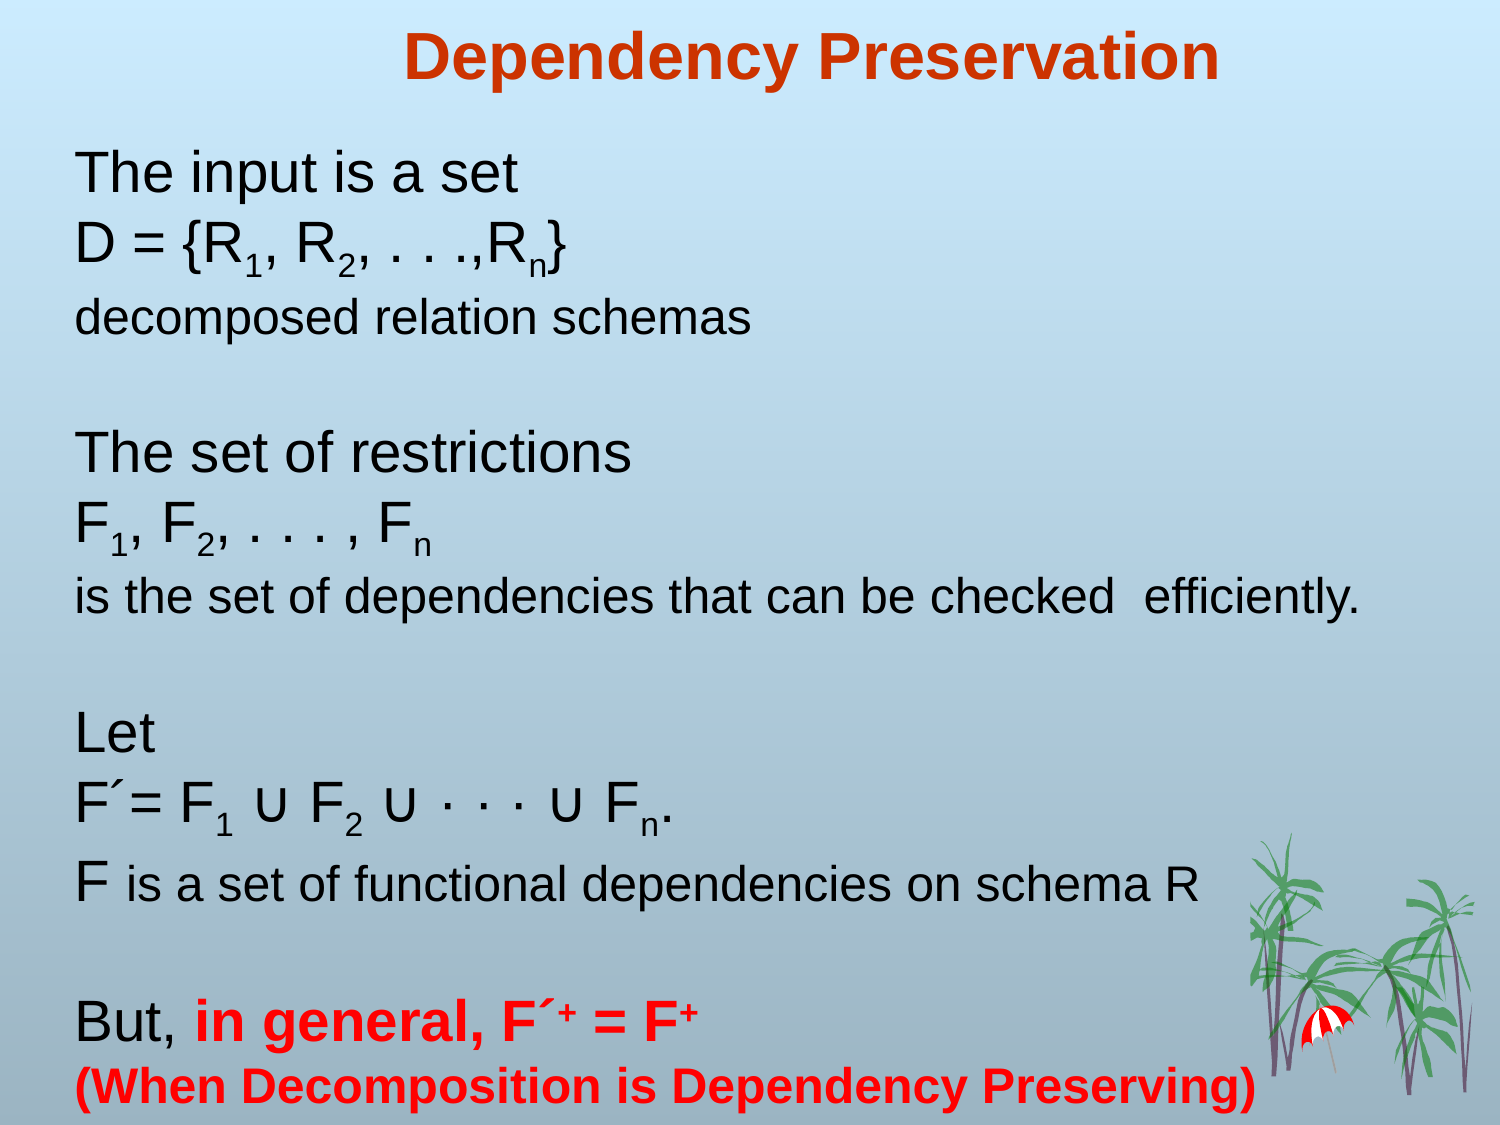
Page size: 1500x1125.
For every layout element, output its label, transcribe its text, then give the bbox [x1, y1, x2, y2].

title Dependency Preservation [149, 0, 1476, 101]
text_box The input is a set D = {R1, R2, . . .,Rn} decomposed relation schemas The set of restrictions F1, F2, . . . , Fn is the set of dependencies that can be checked efficiently. Let F´= F1 ∪ F2 ∪ · · · ∪ Fn. F is a set of functional dependencies on schema R But, in general, F´+ = F+ (When Decomposition is Dependency Preserving) . [59, 127, 1441, 1125]
